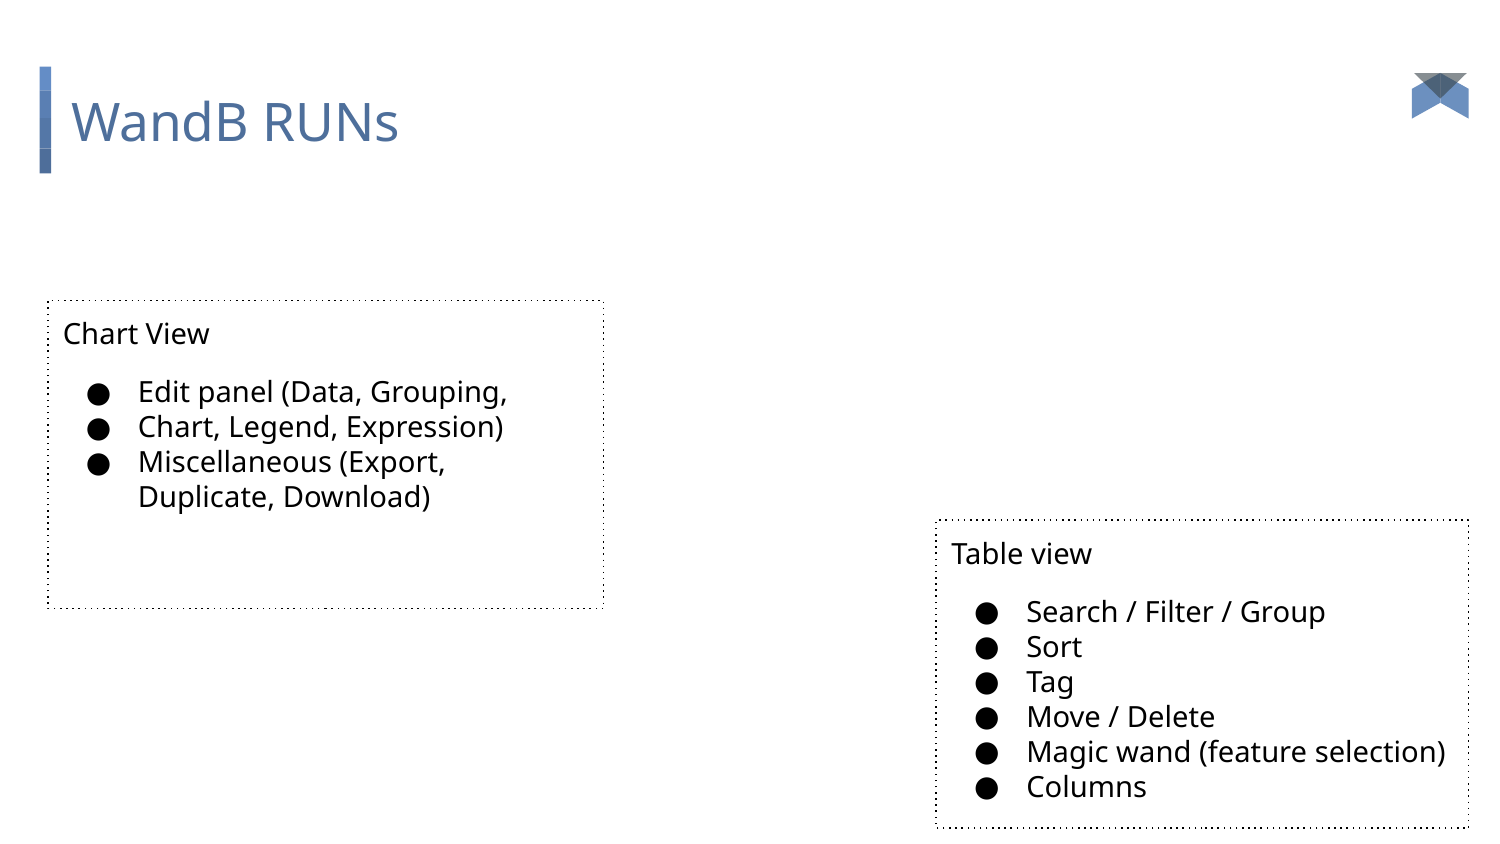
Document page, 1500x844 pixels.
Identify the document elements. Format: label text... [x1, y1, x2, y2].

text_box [1417, 67, 1464, 125]
title WandB RUNs [56, 72, 1444, 167]
text_box Chart View Edit panel (Data, Grouping, Chart, Legend, Expression) Miscellaneous (Export, Duplicate, Download) [47, 300, 604, 609]
text_box Table view Search / Filter / Group Sort Tag Move / Delete Magic wand (feature selection) Columns [936, 520, 1469, 829]
